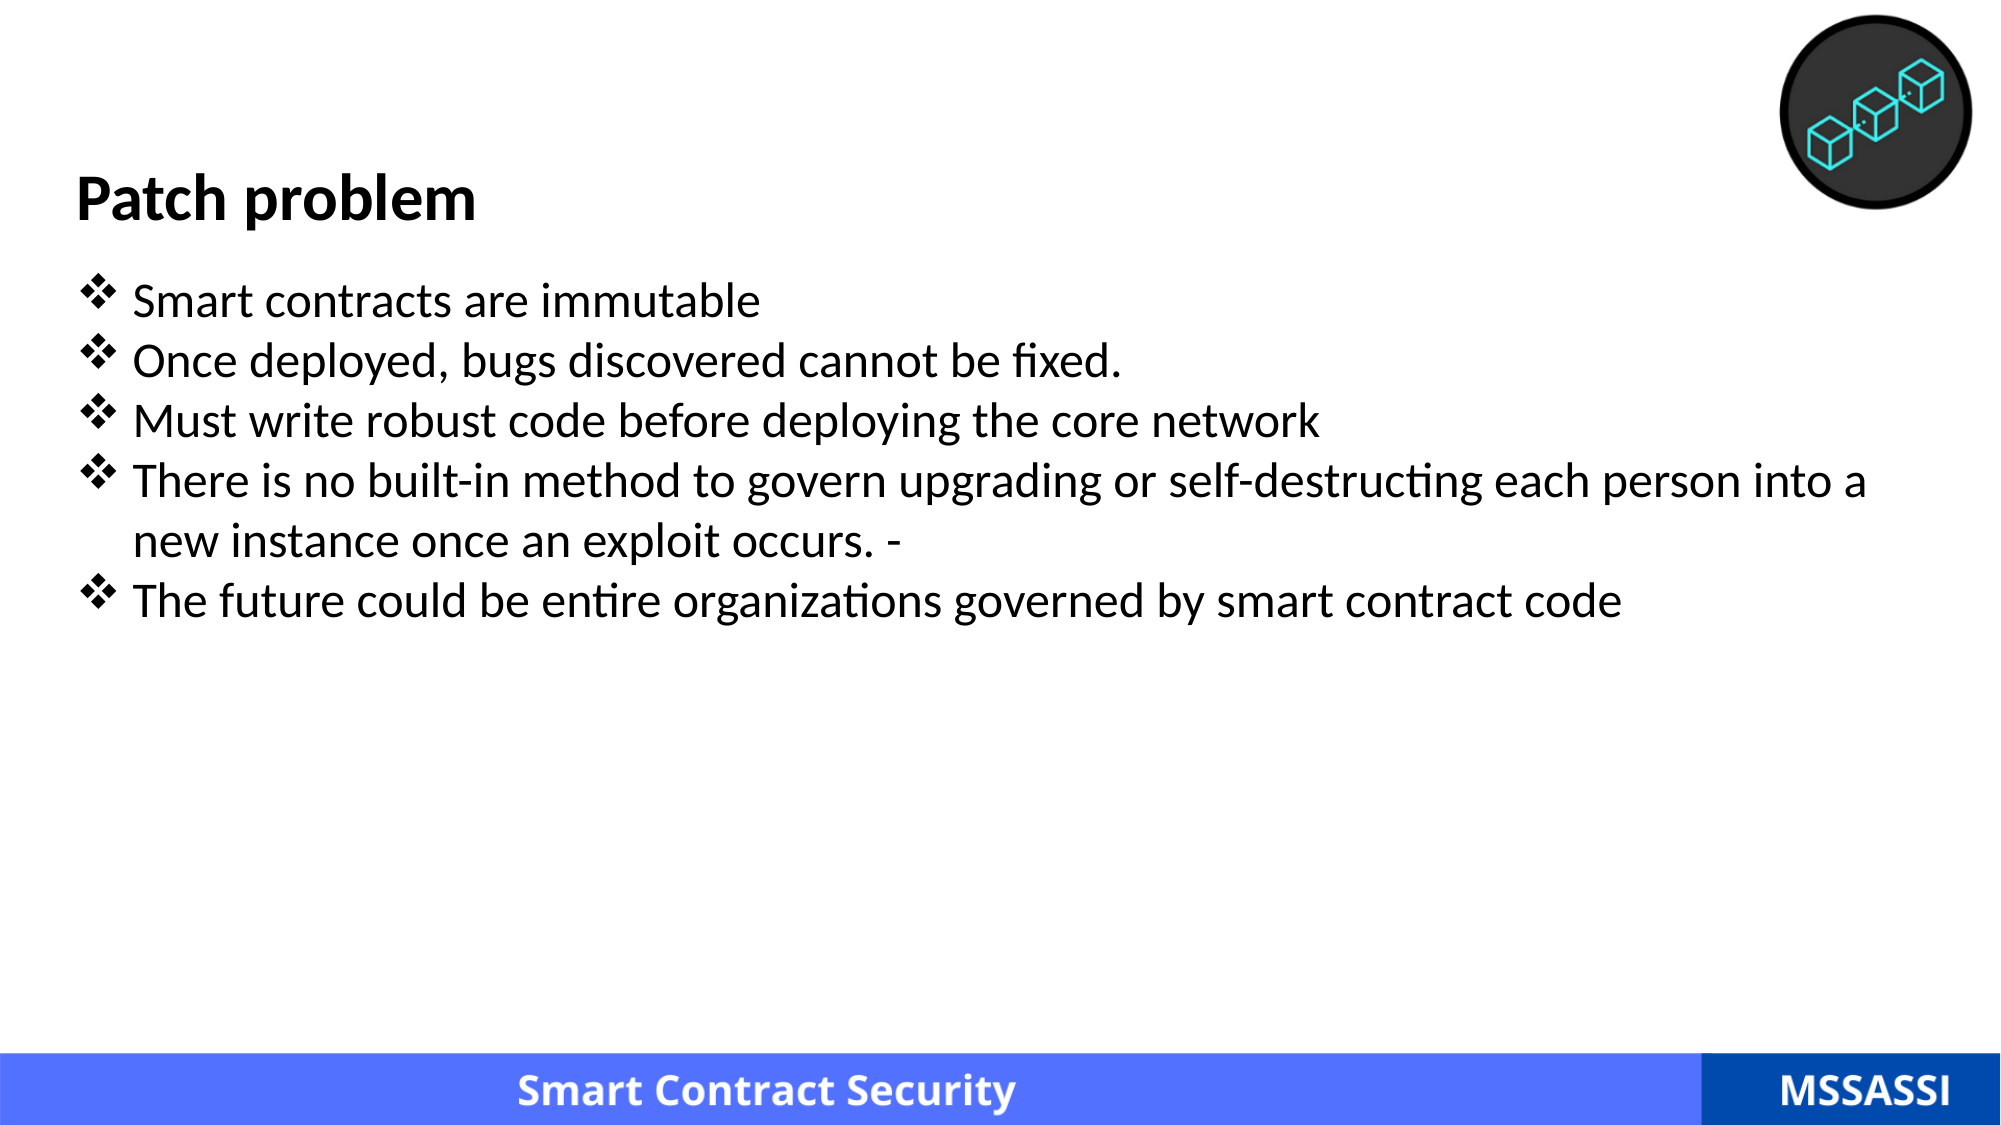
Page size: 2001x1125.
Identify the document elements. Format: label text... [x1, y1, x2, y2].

text_box Smart contracts are immutable Once deployed, bugs discovered cannot be fixed. Must write robust code before deploying the core network There is no built-in method to govern upgrading or self-destructing each person into a new instance once an exploit occurs. - The future could be entire organizations governed by smart contract code [61, 260, 1905, 816]
picture [0, 0, 2001, 1125]
text_box Patch problem [61, 146, 932, 241]
